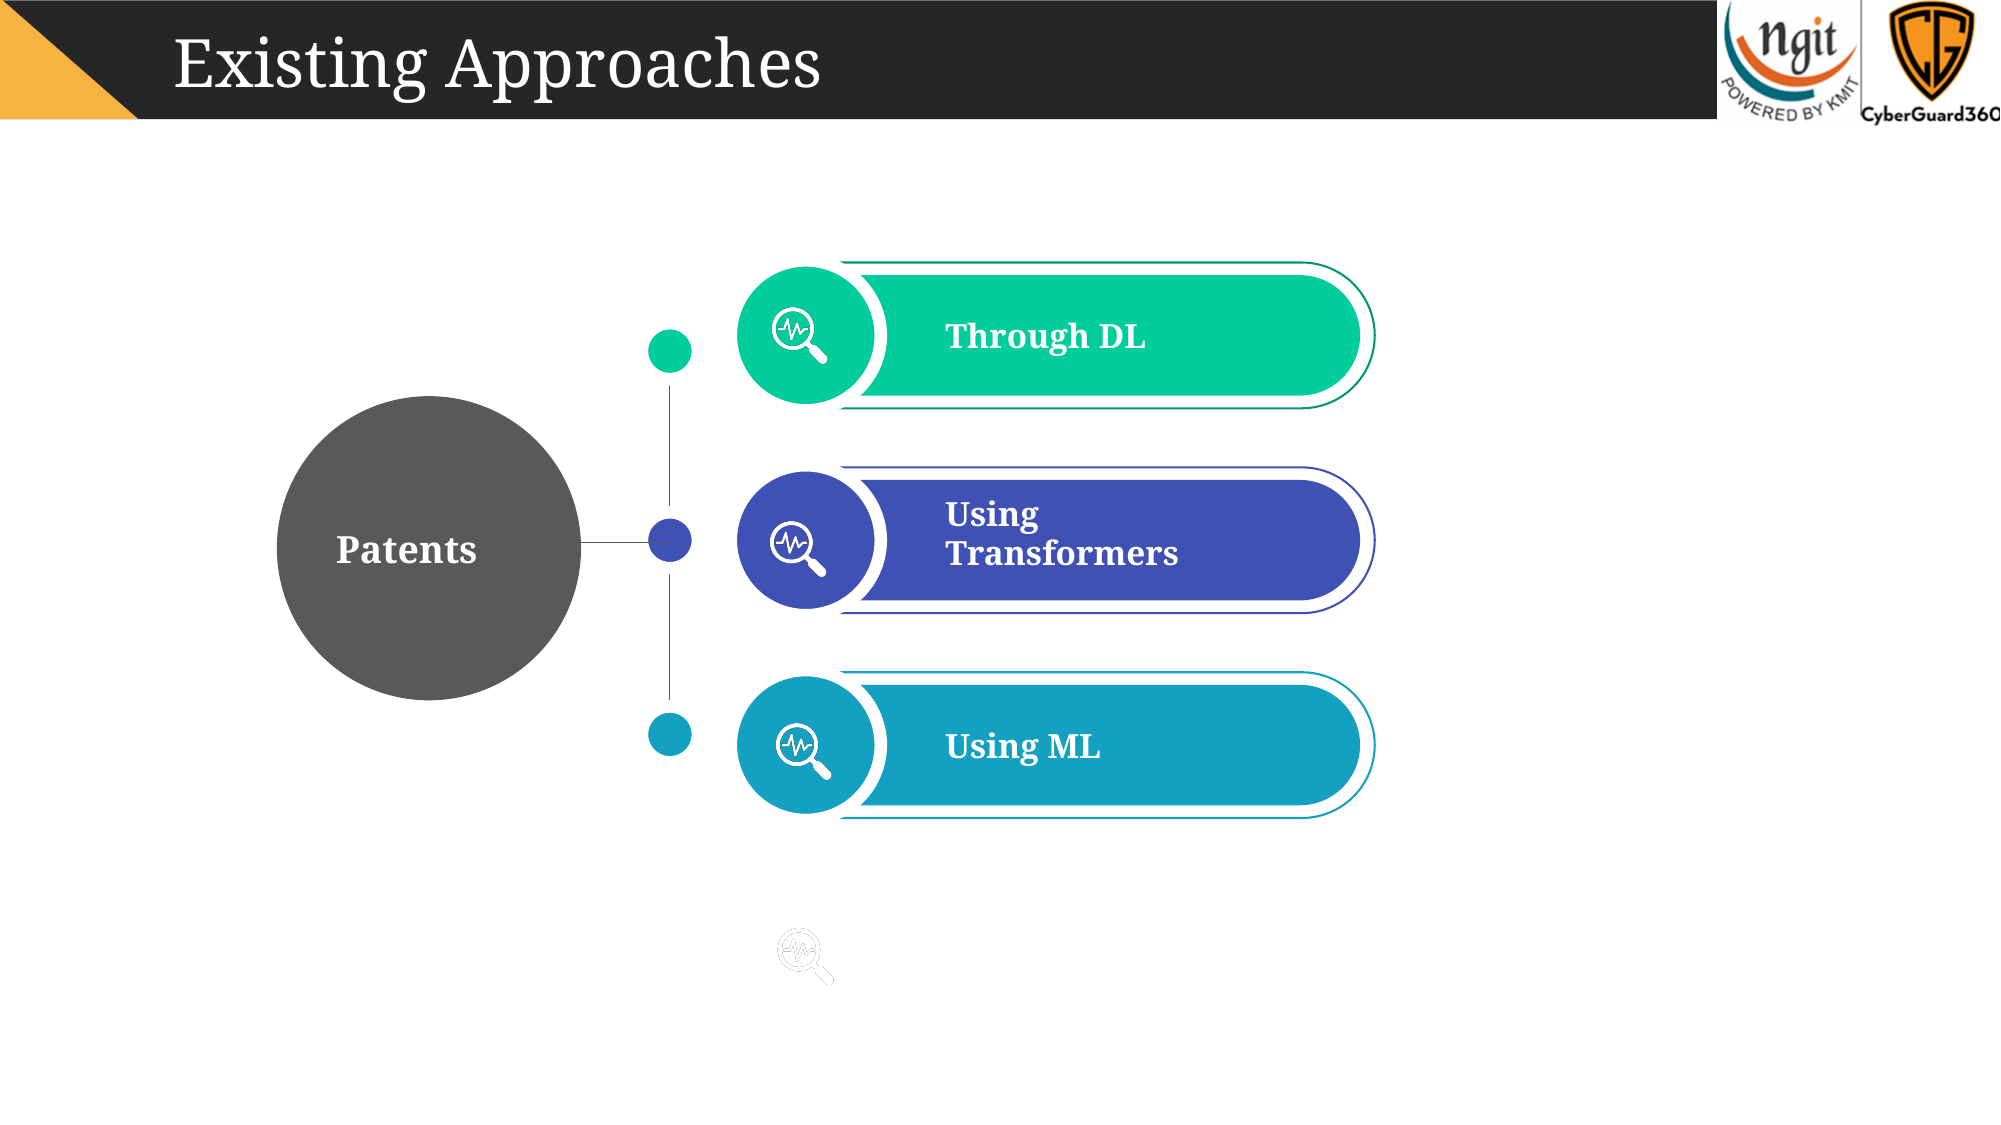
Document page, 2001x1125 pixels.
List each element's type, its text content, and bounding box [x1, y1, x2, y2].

picture [766, 301, 834, 370]
picture [772, 922, 840, 991]
text_box [0, 0, 141, 121]
picture [1717, 0, 2000, 128]
text_box [5, 0, 1717, 120]
text_box Existing Approaches [158, 13, 1717, 108]
picture [764, 515, 833, 583]
picture [770, 717, 838, 786]
text_box Patents [275, 395, 583, 702]
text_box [730, 260, 1375, 821]
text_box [641, 323, 698, 763]
